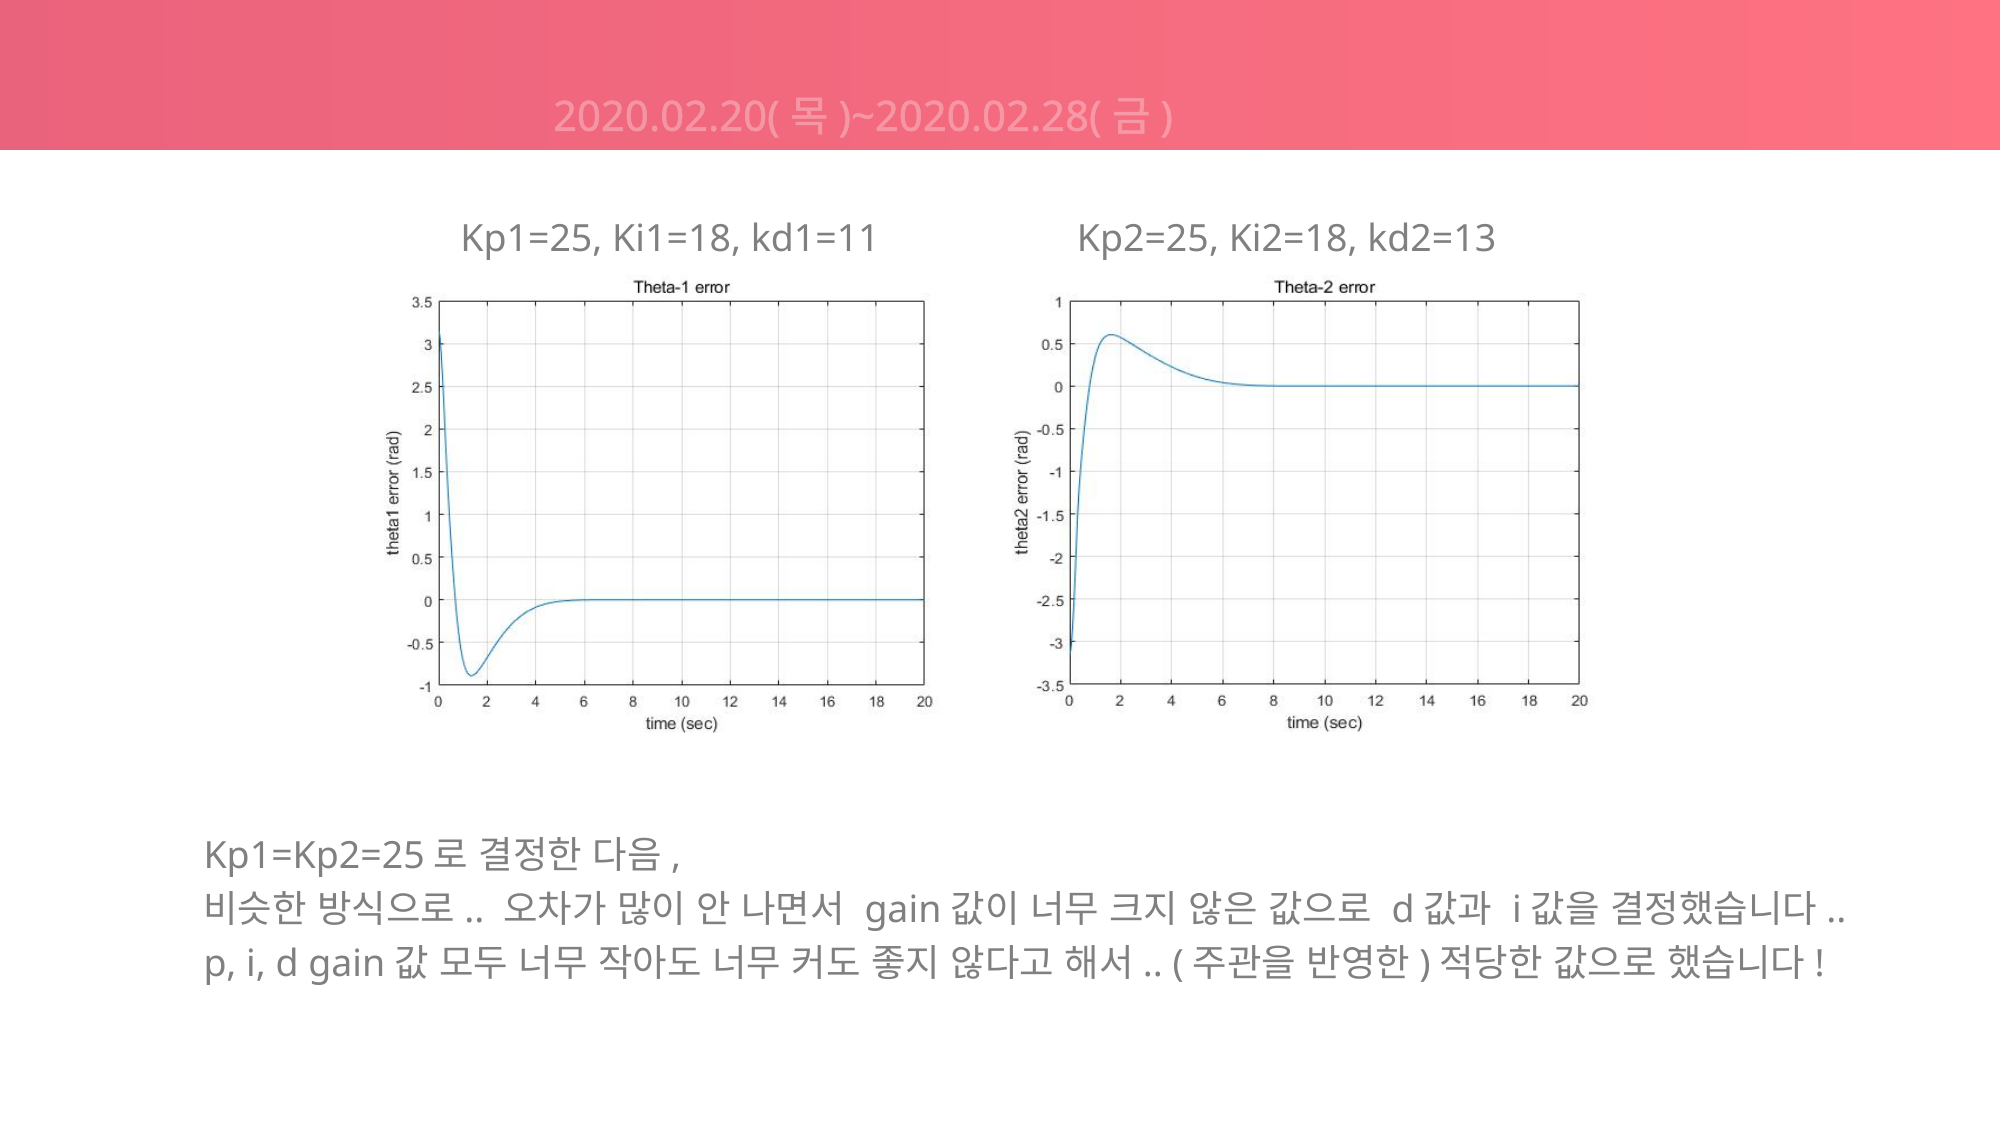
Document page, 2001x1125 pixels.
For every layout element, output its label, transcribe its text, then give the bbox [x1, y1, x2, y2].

text_box Kp1=Kp2=25로 결정한 다음, 비슷한 방식으로.. 오차가 많이 안 나면서 gain값이 너무 크지 않은 값으로 d값과 i값을 결정했습니다.. p, i, d gain값 모두 너무 작아도 너무 커도 좋지 않다고 해서.. (주관을 반영한)적당한 값으로 했습니다! [188, 814, 1936, 992]
text_box Kp2=25, Ki2=18, kd2=13 [1062, 197, 1617, 266]
picture [357, 266, 1642, 737]
text_box 2020.02.20(목)~2020.02.28(금) [538, 71, 1462, 147]
text_box Kp1=25, Ki1=18, kd1=11 [445, 197, 1000, 266]
text_box [0, 0, 2000, 151]
